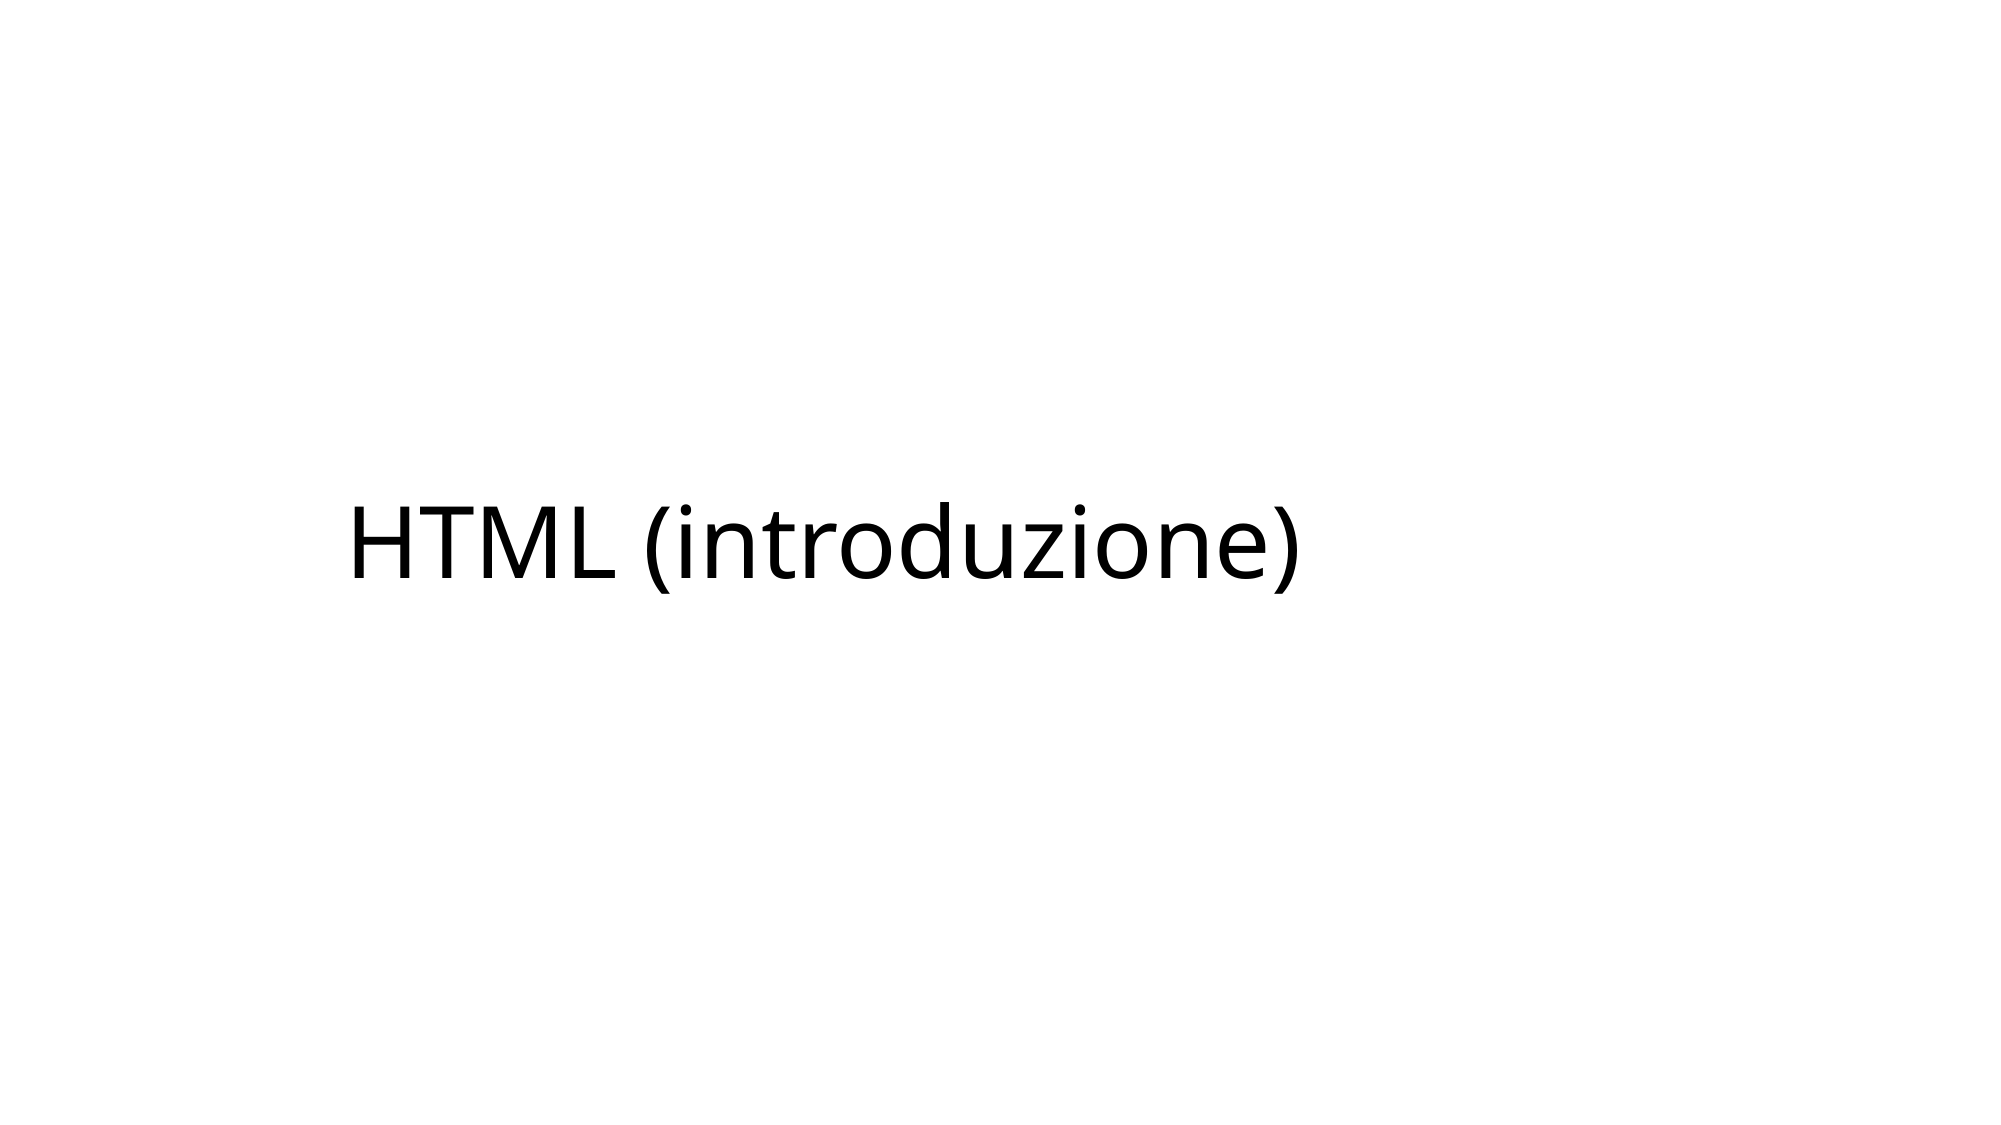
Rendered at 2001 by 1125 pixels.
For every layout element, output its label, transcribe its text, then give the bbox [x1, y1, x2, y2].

title HTML (introduzione) [330, 98, 1434, 994]
